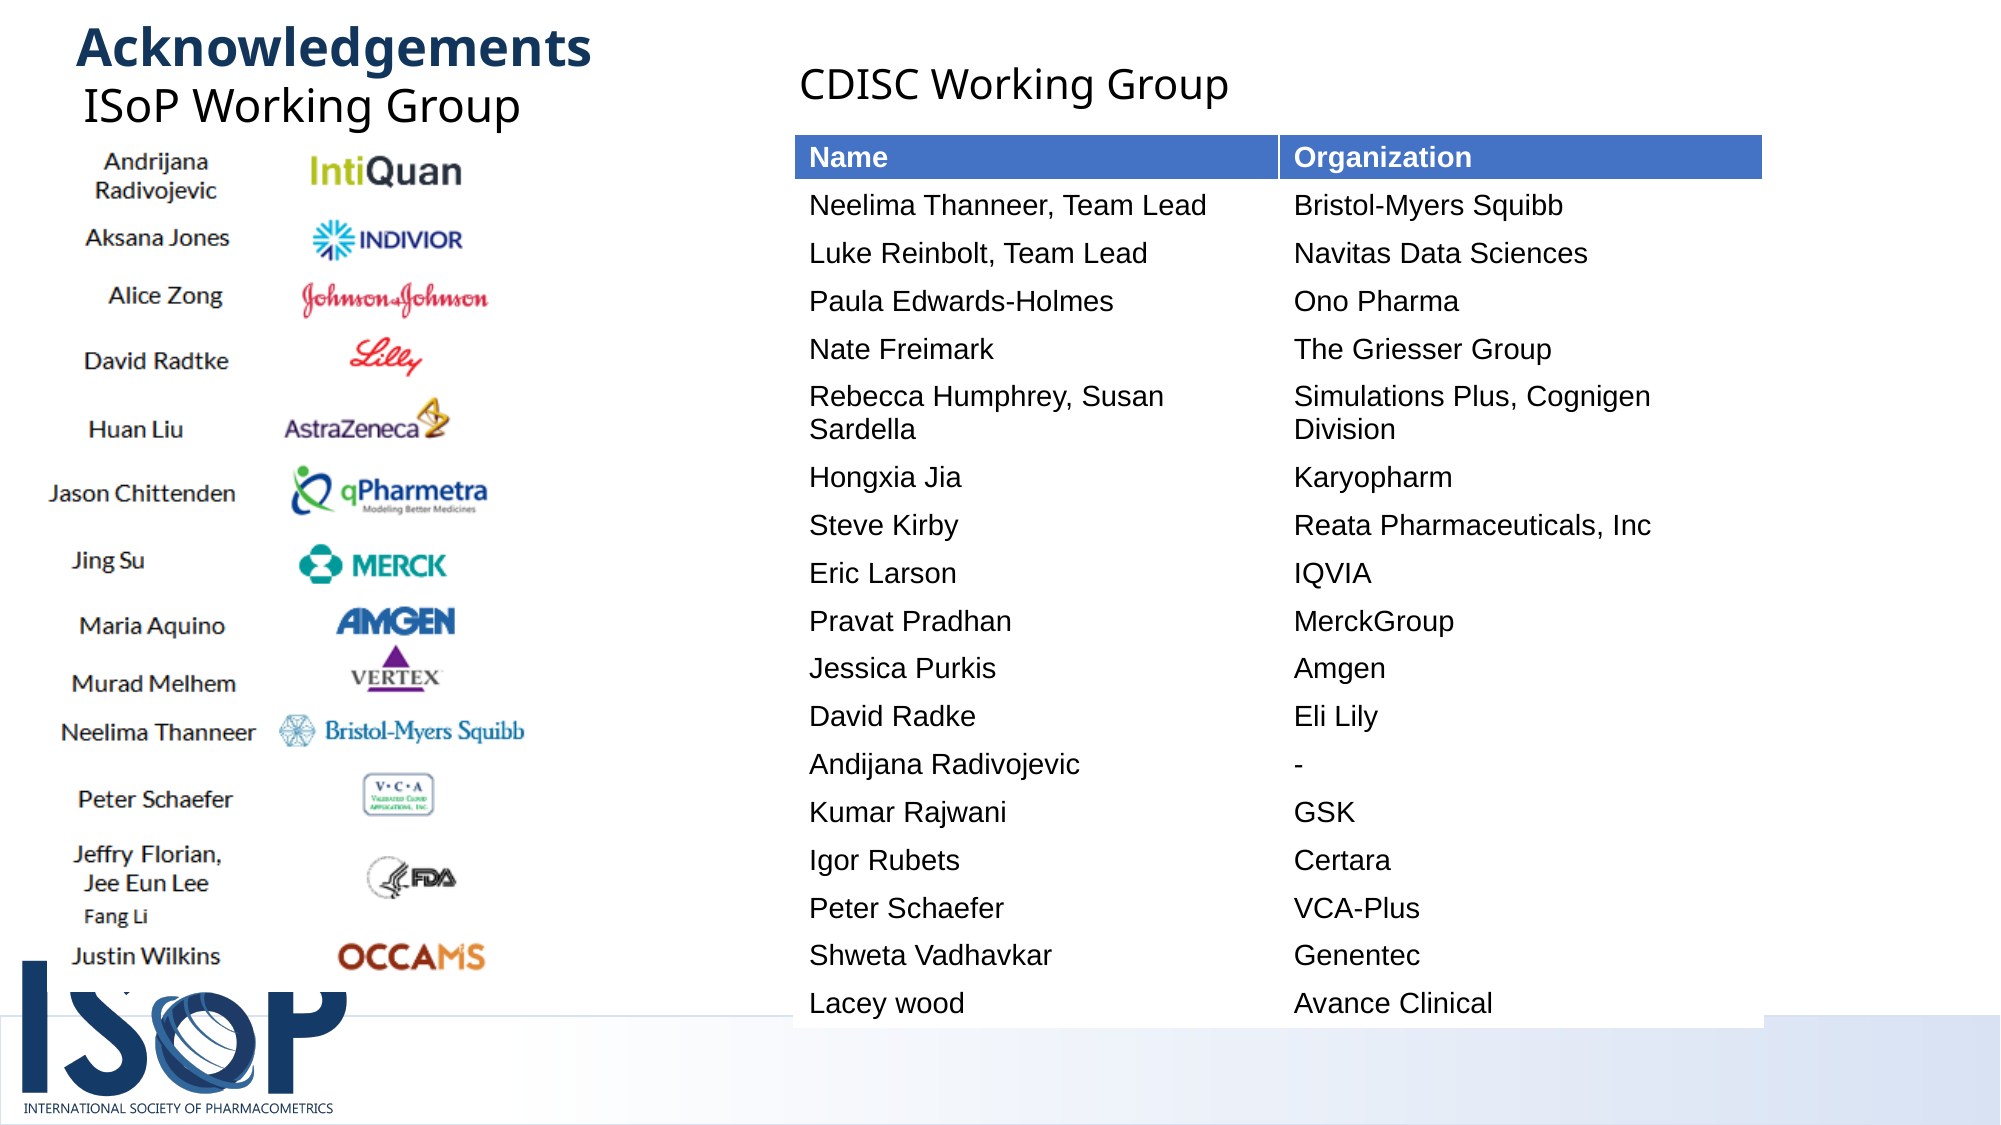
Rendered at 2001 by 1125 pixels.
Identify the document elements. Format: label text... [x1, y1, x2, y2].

picture [9, 141, 553, 1125]
table_cell Ono Pharma [1280, 278, 1762, 324]
text_box CDISC Working Group [765, 56, 1512, 114]
table_cell The Griesser Group [1280, 326, 1762, 372]
table_header Organization [1280, 135, 1762, 179]
table_cell Igor Rubets [795, 837, 1278, 883]
table_cell Simulations Plus, Cognigen Division [1280, 374, 1762, 453]
table_cell Lacey wood [795, 981, 1278, 1027]
table_header Name [795, 135, 1278, 179]
table_cell Pravat Pradhan [795, 598, 1278, 644]
list ISoP Working Group [47, 69, 795, 142]
table_cell - [1280, 741, 1762, 787]
table_cell Genentec [1280, 933, 1762, 979]
table_cell MerckGroup [1280, 598, 1762, 644]
table_cell Neelima Thanneer, Team Lead [795, 184, 1278, 229]
table_cell Peter Schaefer [795, 885, 1278, 931]
table_cell Andijana Radivojevic [795, 741, 1278, 787]
table_cell David Radke [795, 694, 1278, 740]
table_cell Avance Clinical [1280, 981, 1762, 1027]
table_cell Shweta Vadhavkar [795, 933, 1278, 979]
table_cell Certara [1280, 837, 1762, 883]
table_cell Karyopharm [1280, 454, 1762, 500]
table_cell Hongxia Jia [795, 454, 1278, 500]
table_cell Rebecca Humphrey, Susan Sardella [795, 374, 1278, 453]
table_cell Eric Larson [795, 550, 1278, 596]
title Acknowledgements [47, 13, 1647, 86]
table_cell Bristol-Myers Squibb [1280, 184, 1762, 229]
table_cell VCA-Plus [1280, 885, 1762, 931]
table_cell Luke Reinbolt, Team Lead [795, 230, 1278, 276]
table_cell Eli Lily [1280, 694, 1762, 740]
table_cell Jessica Purkis [795, 646, 1278, 692]
table_cell GSK [1280, 789, 1762, 835]
table_cell Kumar Rajwani [795, 789, 1278, 835]
table_cell Amgen [1280, 646, 1762, 692]
table_cell Nate Freimark [795, 326, 1278, 372]
table_cell IQVIA [1280, 550, 1762, 596]
table_cell Paula Edwards-Holmes [795, 278, 1278, 324]
table_cell Navitas Data Sciences [1280, 230, 1762, 276]
table_cell Reata Pharmaceuticals, Inc [1280, 502, 1762, 548]
table_cell Steve Kirby [795, 502, 1278, 548]
